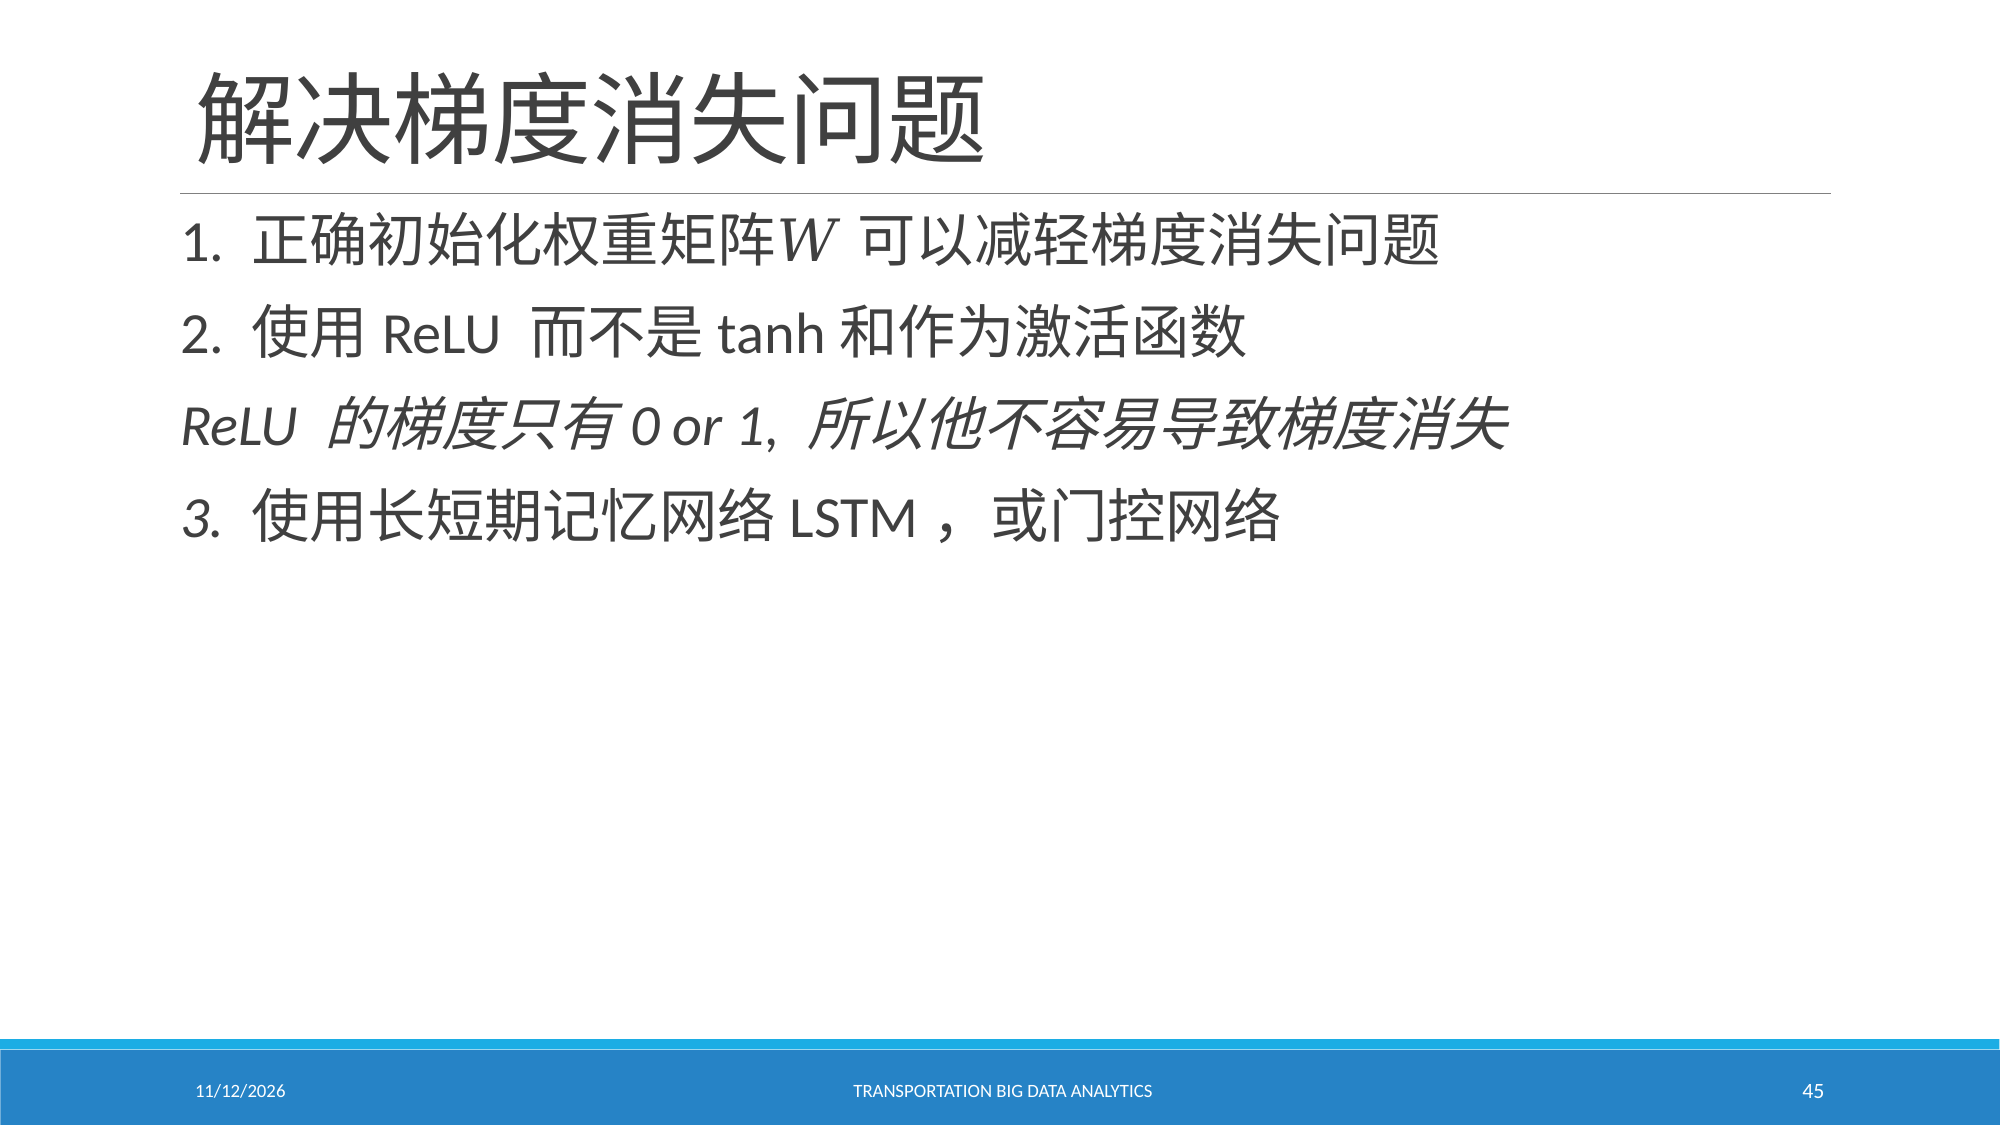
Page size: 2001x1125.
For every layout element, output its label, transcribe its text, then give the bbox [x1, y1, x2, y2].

footer Transportation Big Data Analytics [609, 1059, 1401, 1120]
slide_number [180, 1059, 586, 1120]
slide_number 45 [1624, 1059, 1840, 1120]
list 1. 正确初始化权重矩阵𝑊 可以减轻梯度消失问题 2. 使用ReLU 而不是tanh和作为激活函数 ReLU 的梯度只有0 or 1, 所以他不容易导致梯度消失 3. 使用长短期记忆网络LSTM，或门控网络 [180, 203, 2000, 1034]
title 解决梯度消失问题 [180, 20, 1830, 185]
